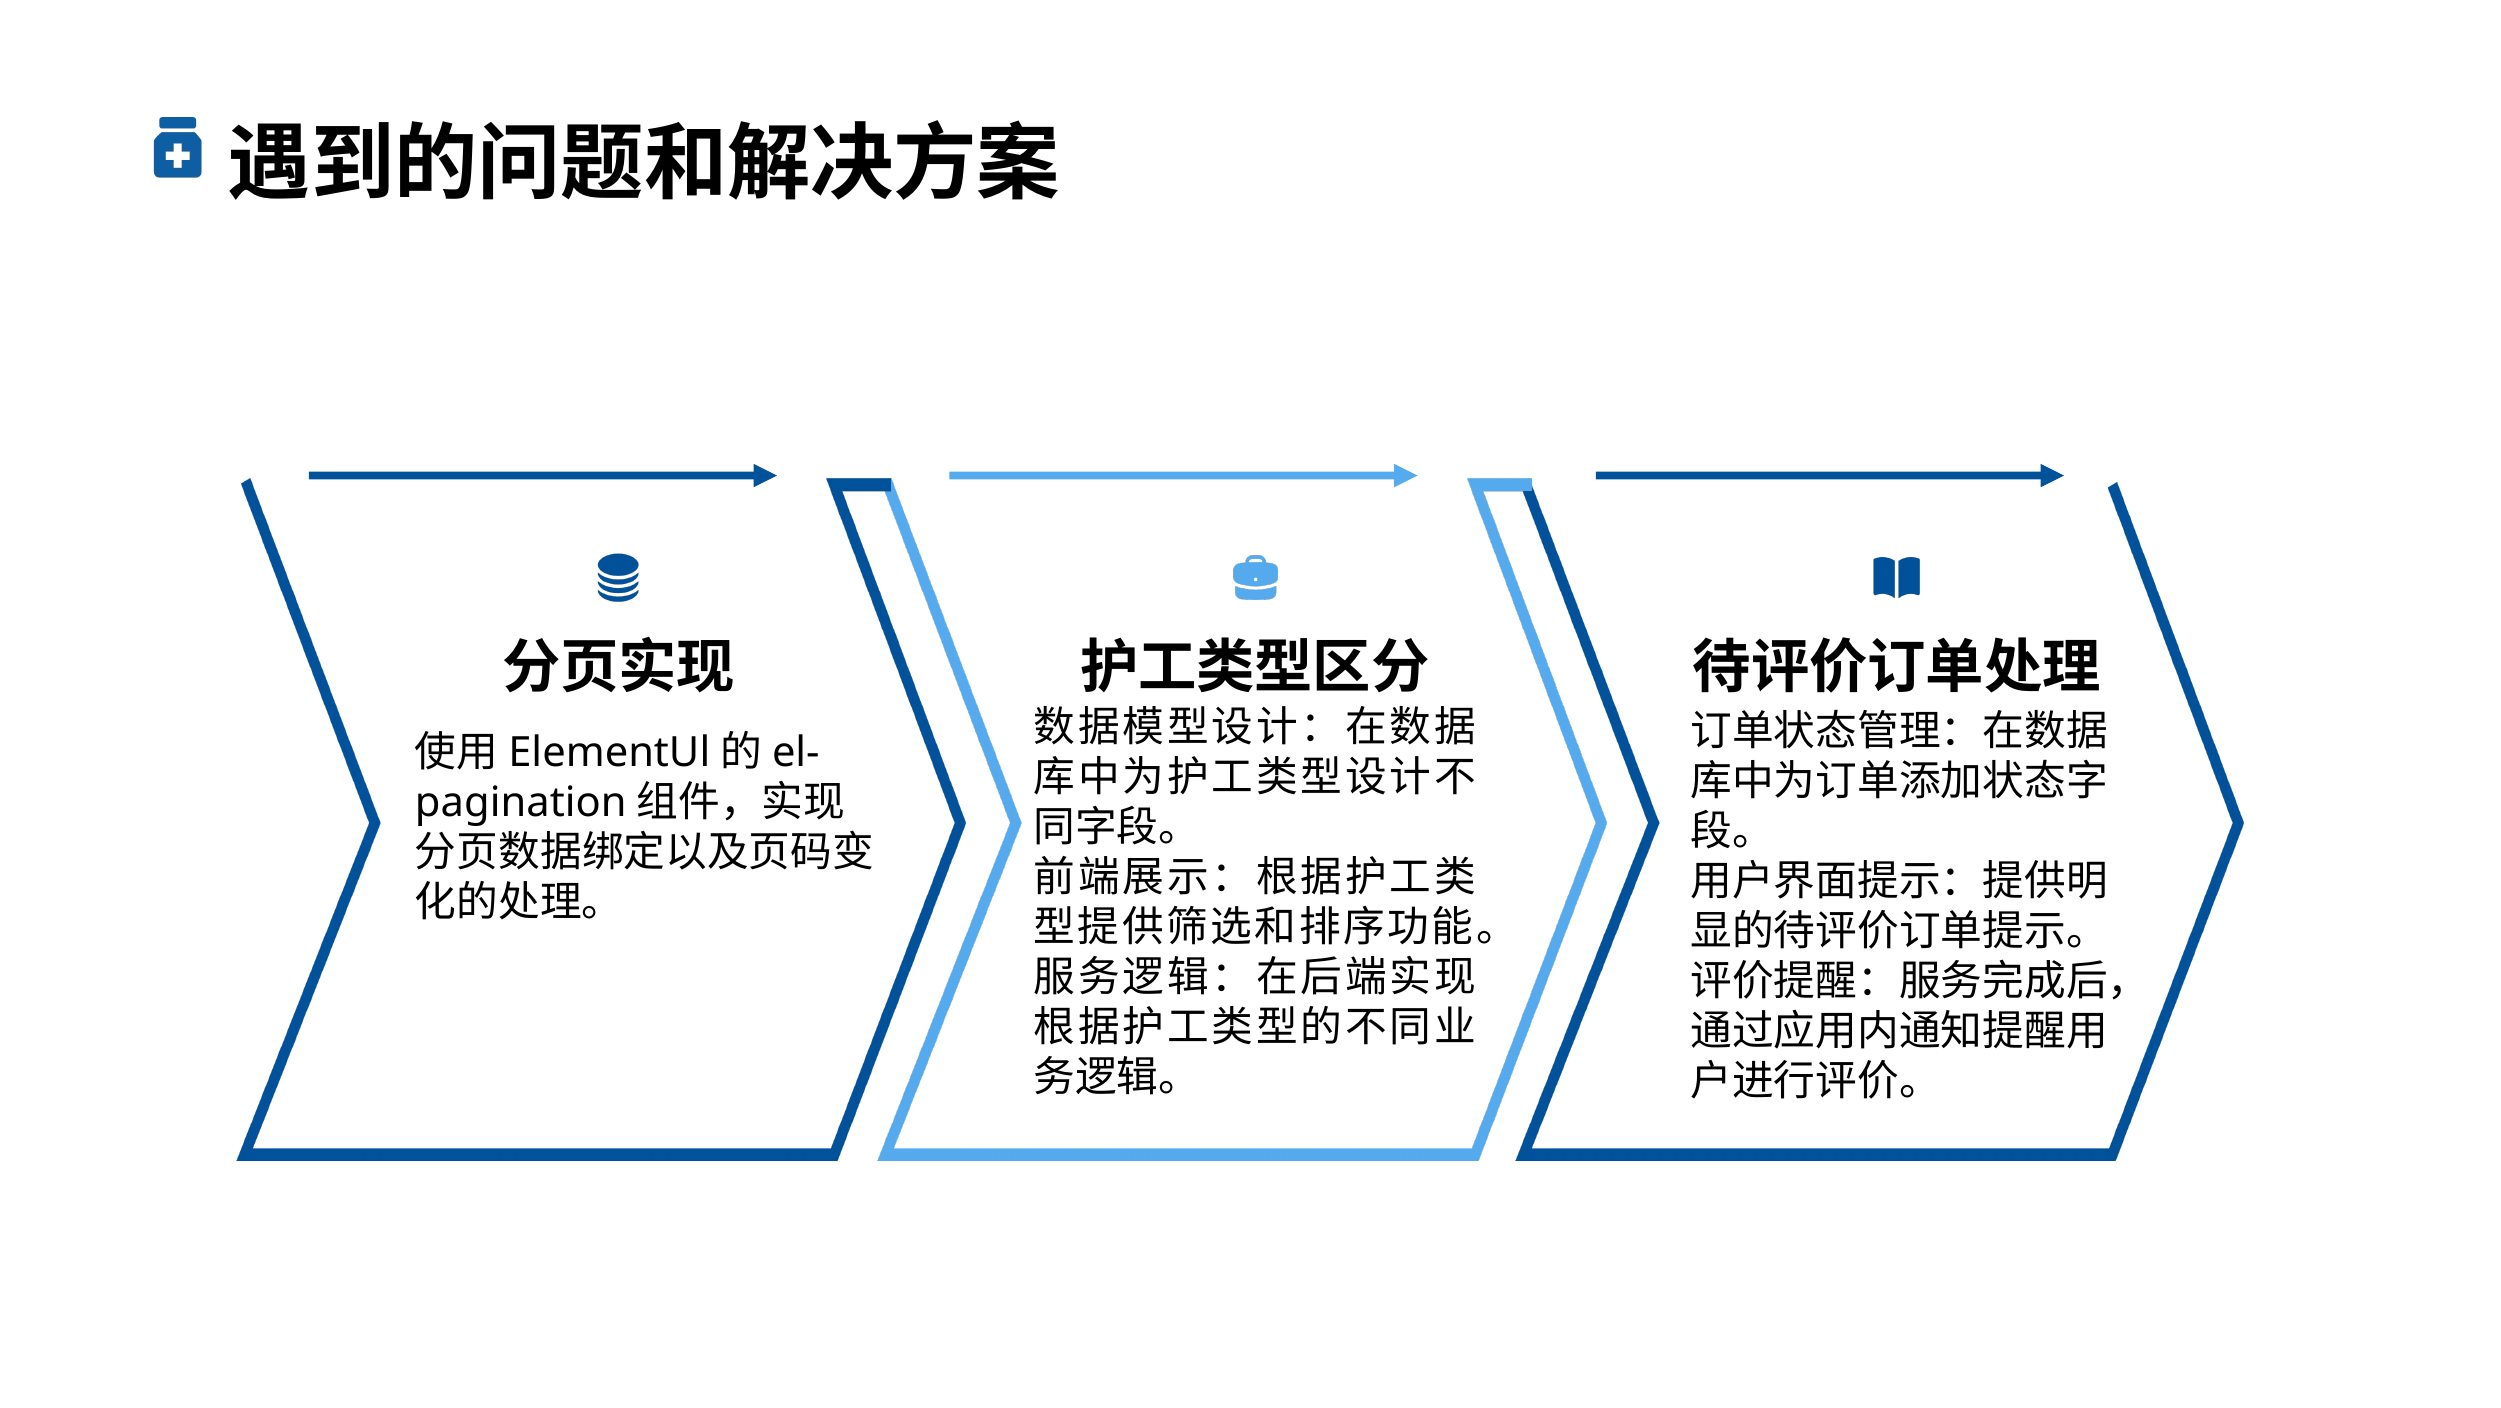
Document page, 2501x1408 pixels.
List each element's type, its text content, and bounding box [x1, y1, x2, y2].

text_box [949, 469, 1418, 478]
picture [236, 478, 2244, 1161]
text_box [1595, 469, 2064, 478]
picture [127, 76, 228, 218]
text_box [308, 469, 777, 478]
text_box 遇到的问题和解决方案 [228, 78, 2369, 216]
